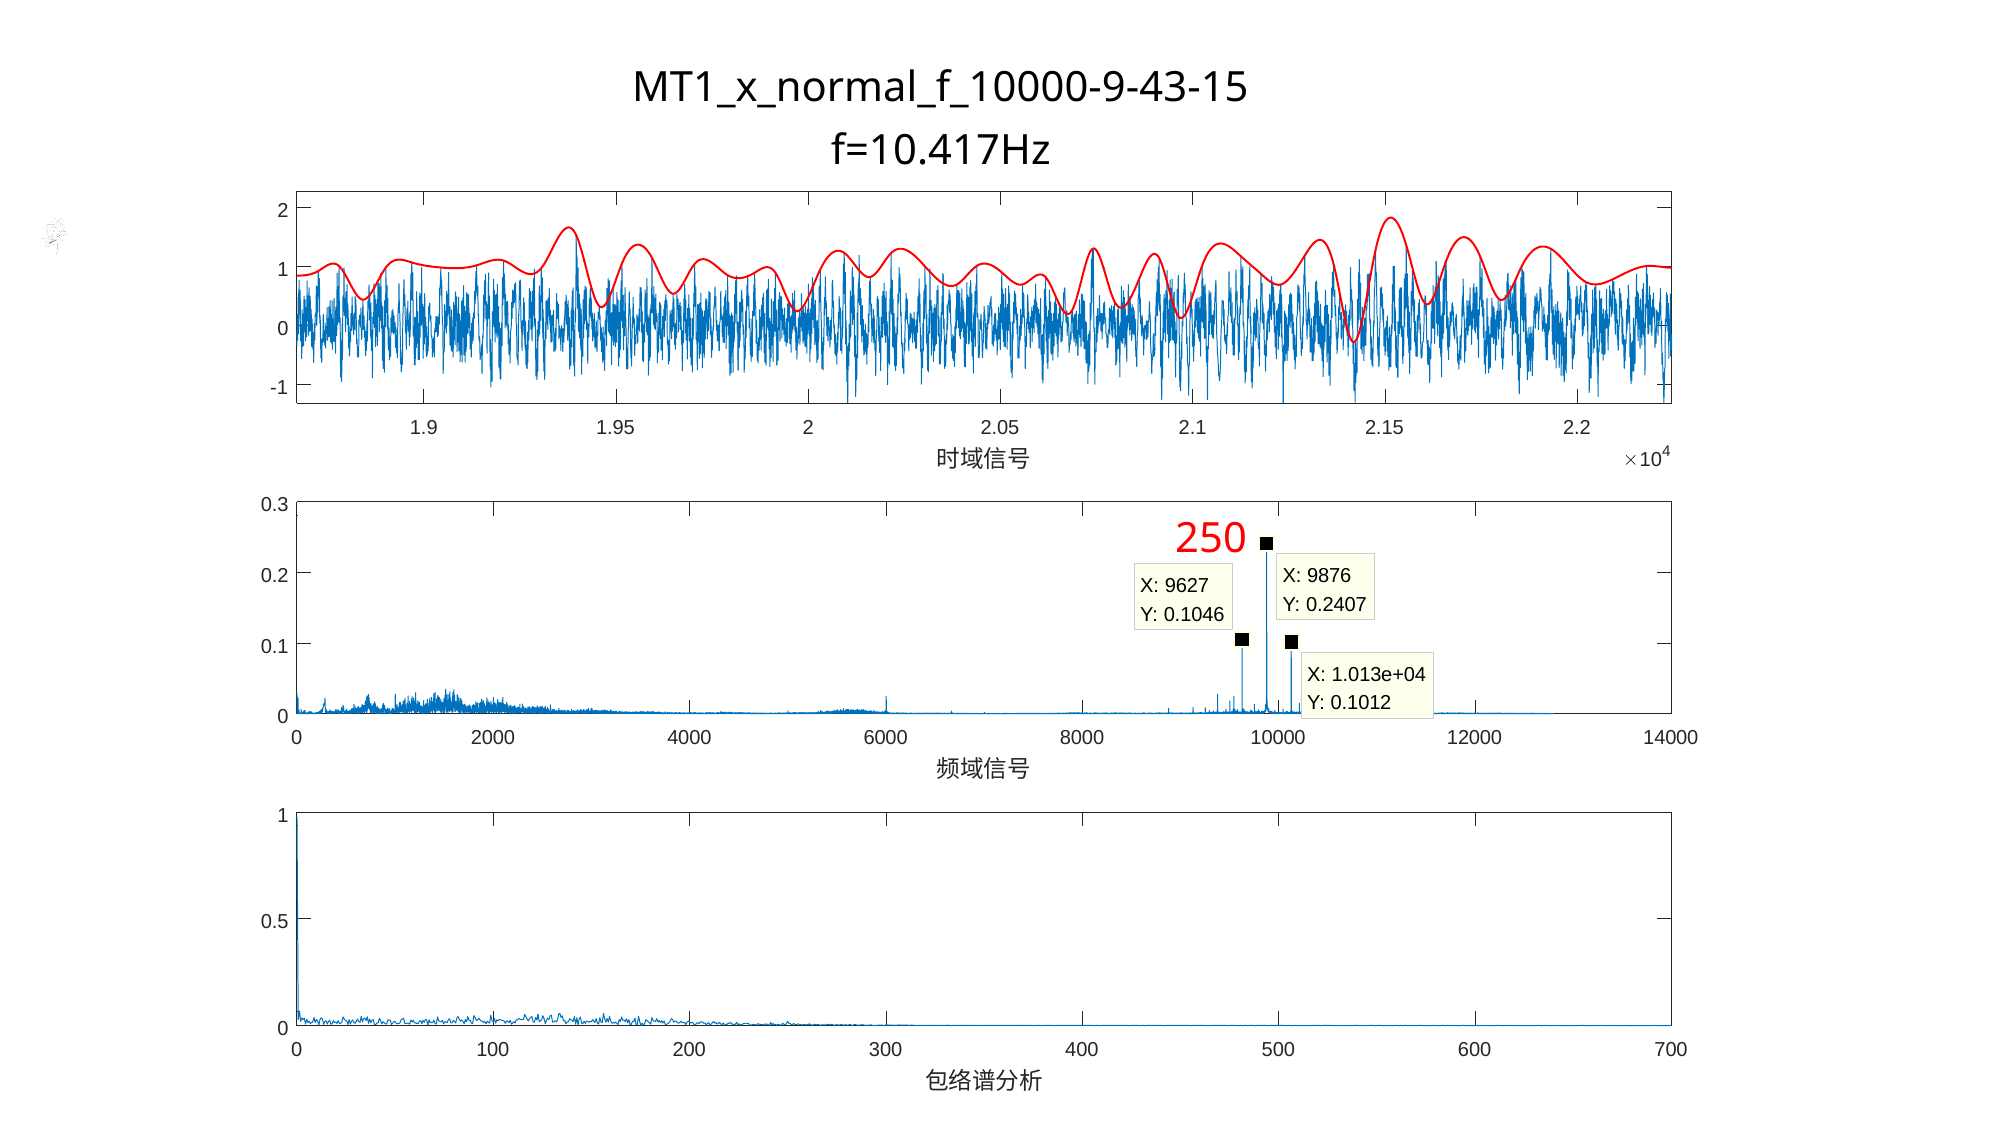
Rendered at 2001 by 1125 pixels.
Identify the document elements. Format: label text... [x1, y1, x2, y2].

text_box MT1_x_normal_f_10000-9-43-15 f=10.417Hz [617, 40, 1265, 112]
picture [40, 112, 1839, 1125]
